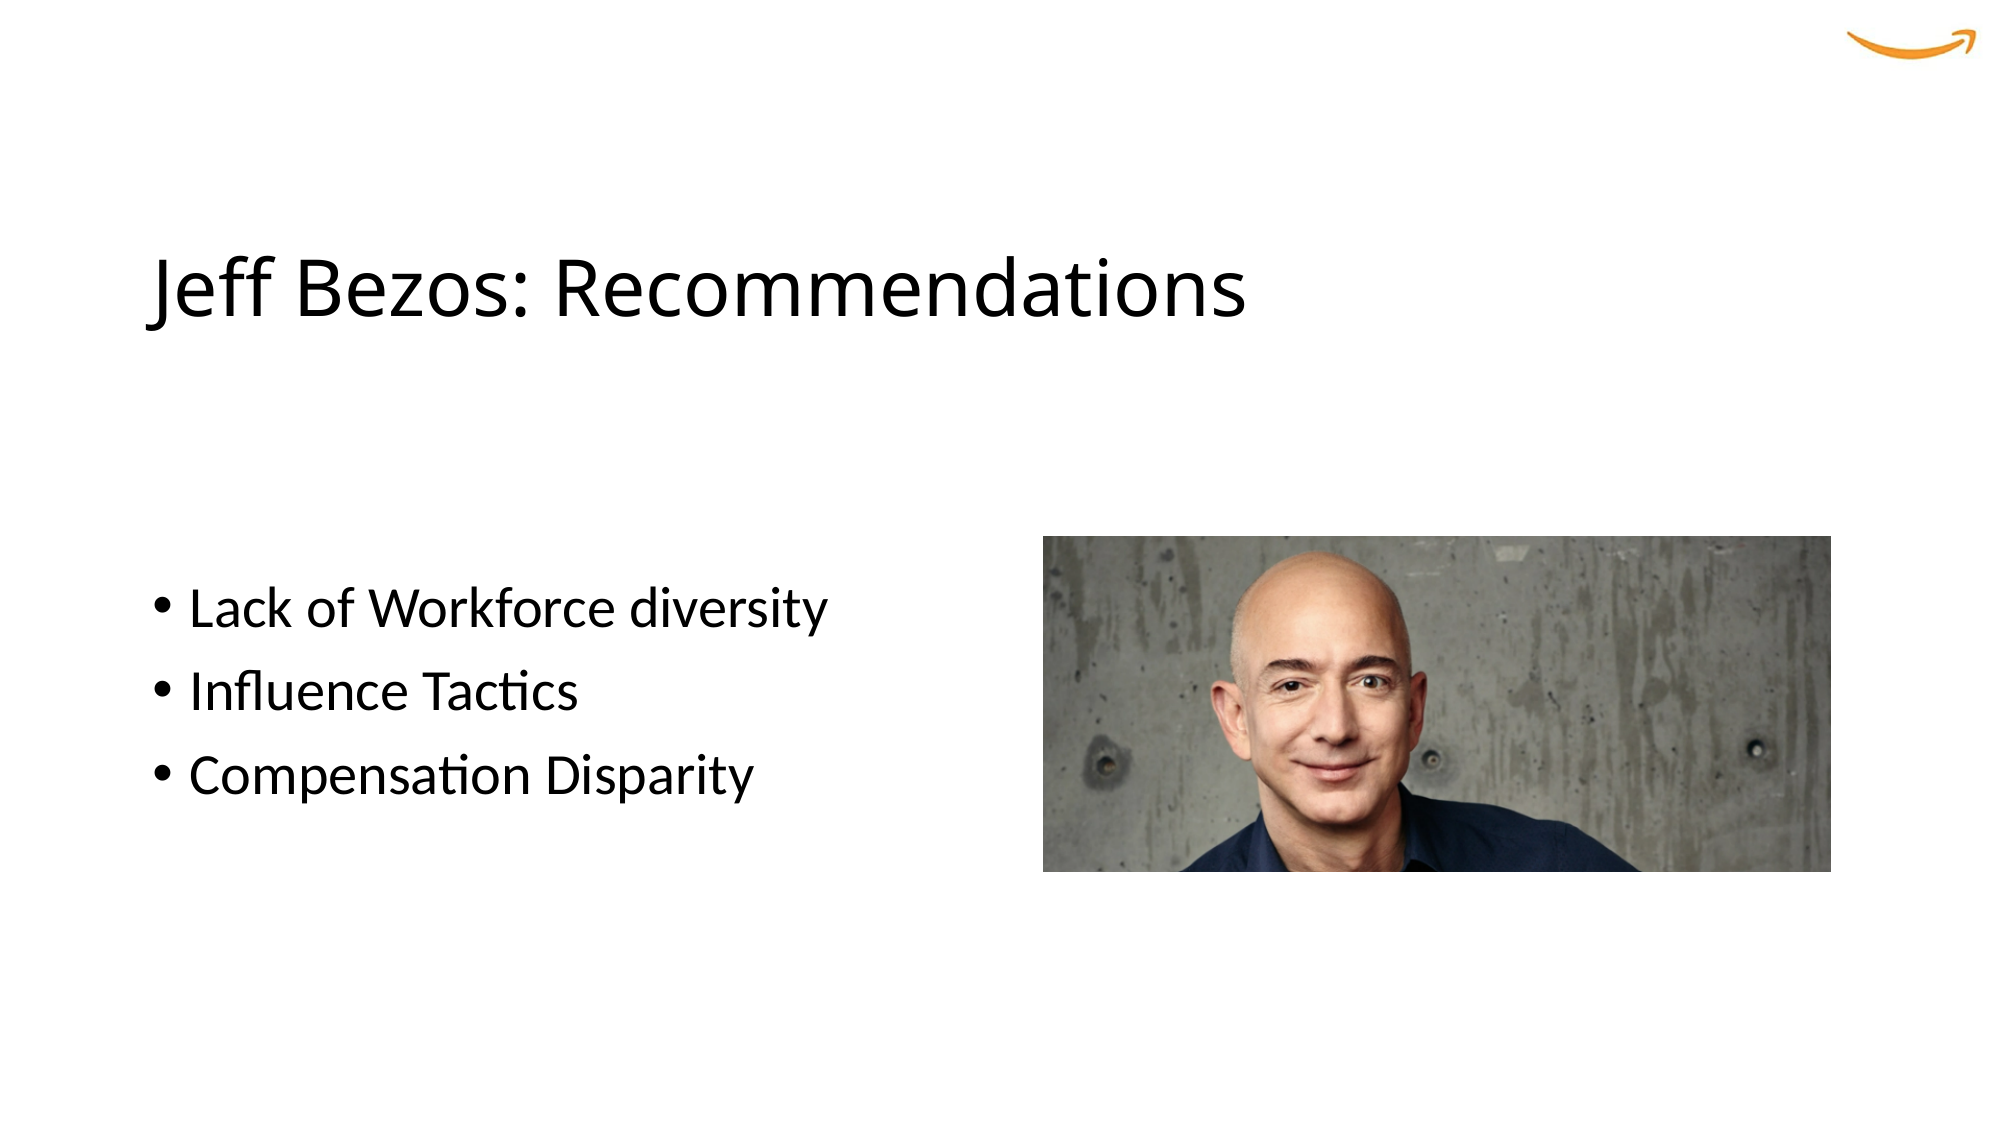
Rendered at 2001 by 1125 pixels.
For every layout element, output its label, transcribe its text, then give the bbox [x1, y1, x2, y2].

list Lack of Workforce diversity Influence Tactics Compensation Disparity [137, 394, 1863, 1014]
title Jeff Bezos: Recommendations [137, 240, 1863, 341]
picture [1841, 7, 1986, 71]
picture [1043, 536, 1831, 872]
